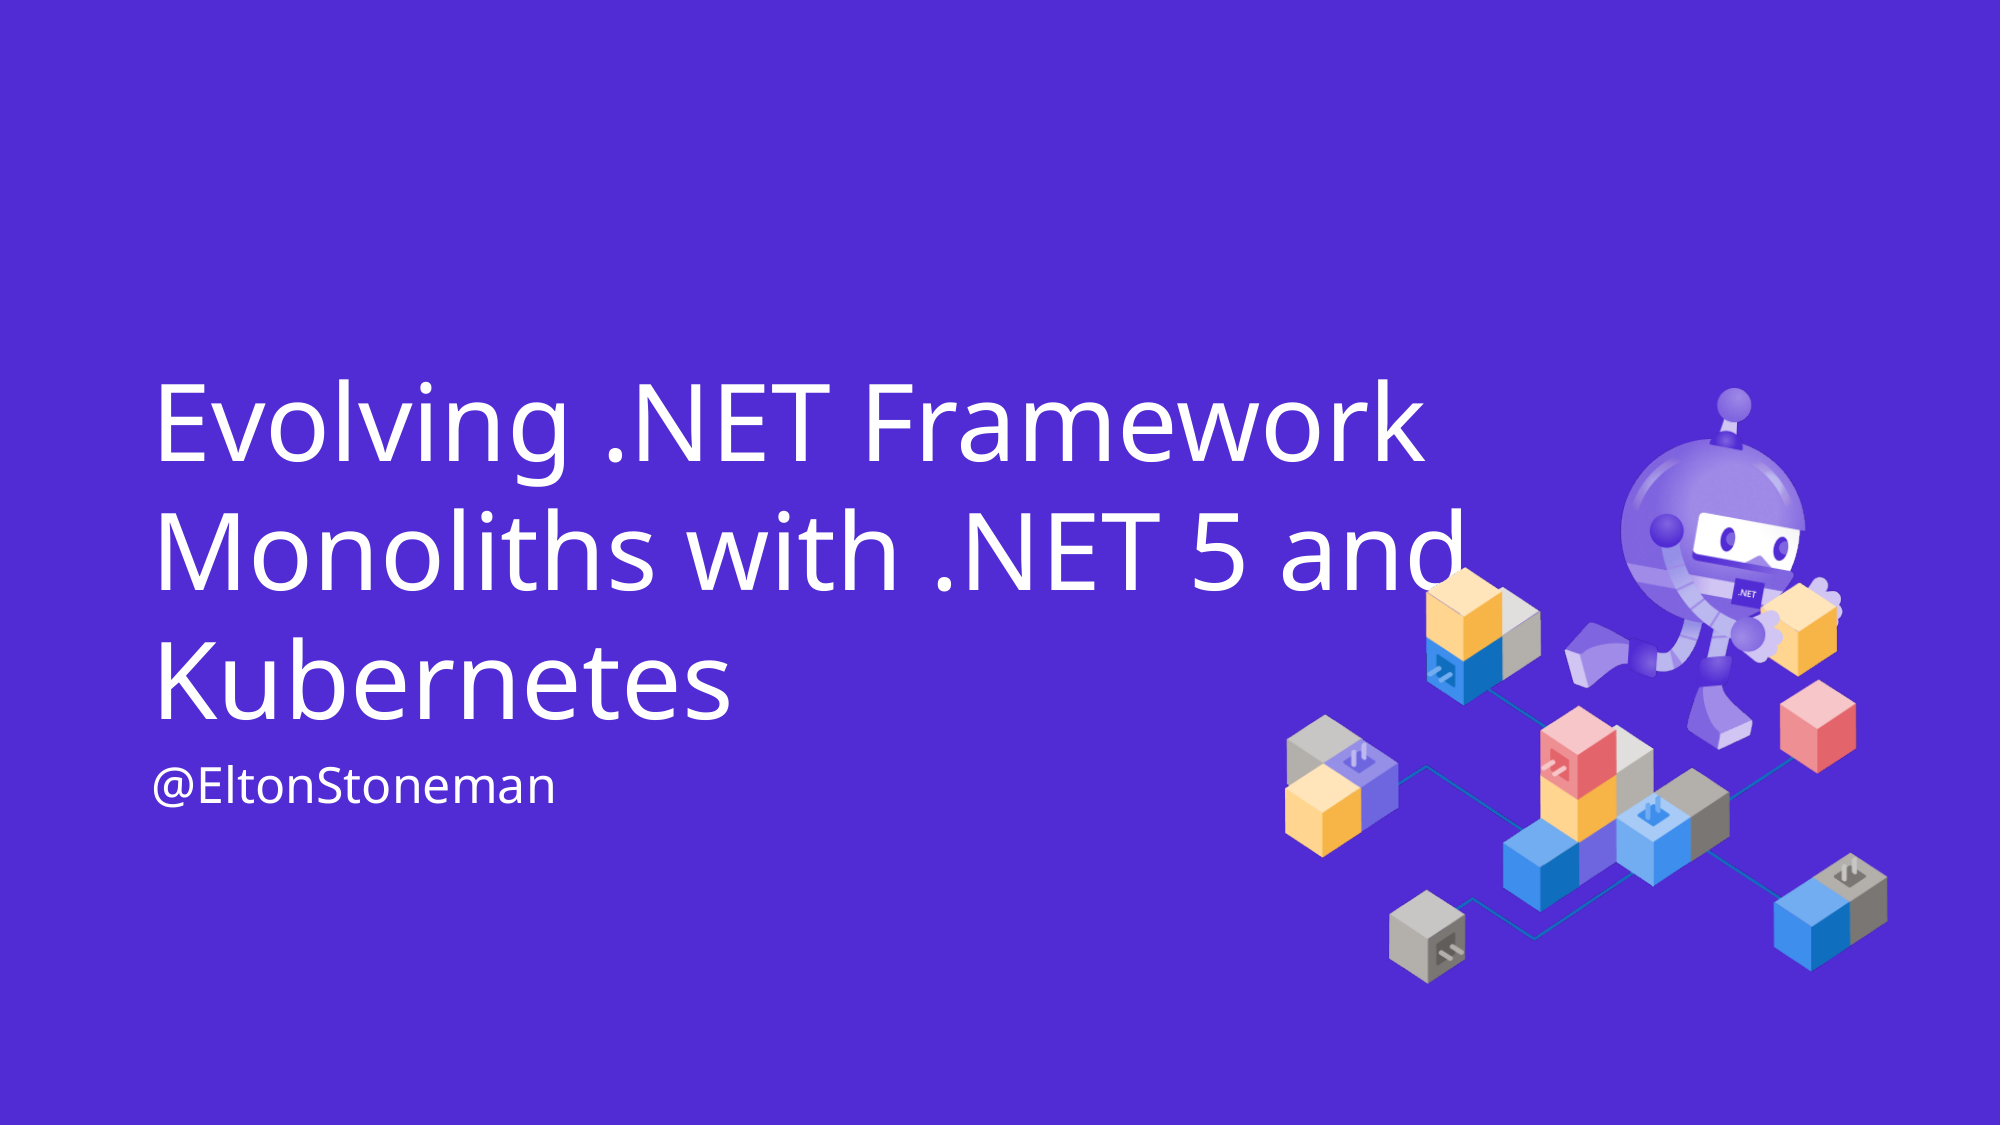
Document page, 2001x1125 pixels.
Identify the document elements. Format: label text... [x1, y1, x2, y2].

list @EltonStoneman [136, 752, 1862, 999]
picture [1285, 388, 1888, 984]
title Evolving .NET Framework Monoliths with .NET 5 and Kubernetes [136, 280, 1495, 749]
